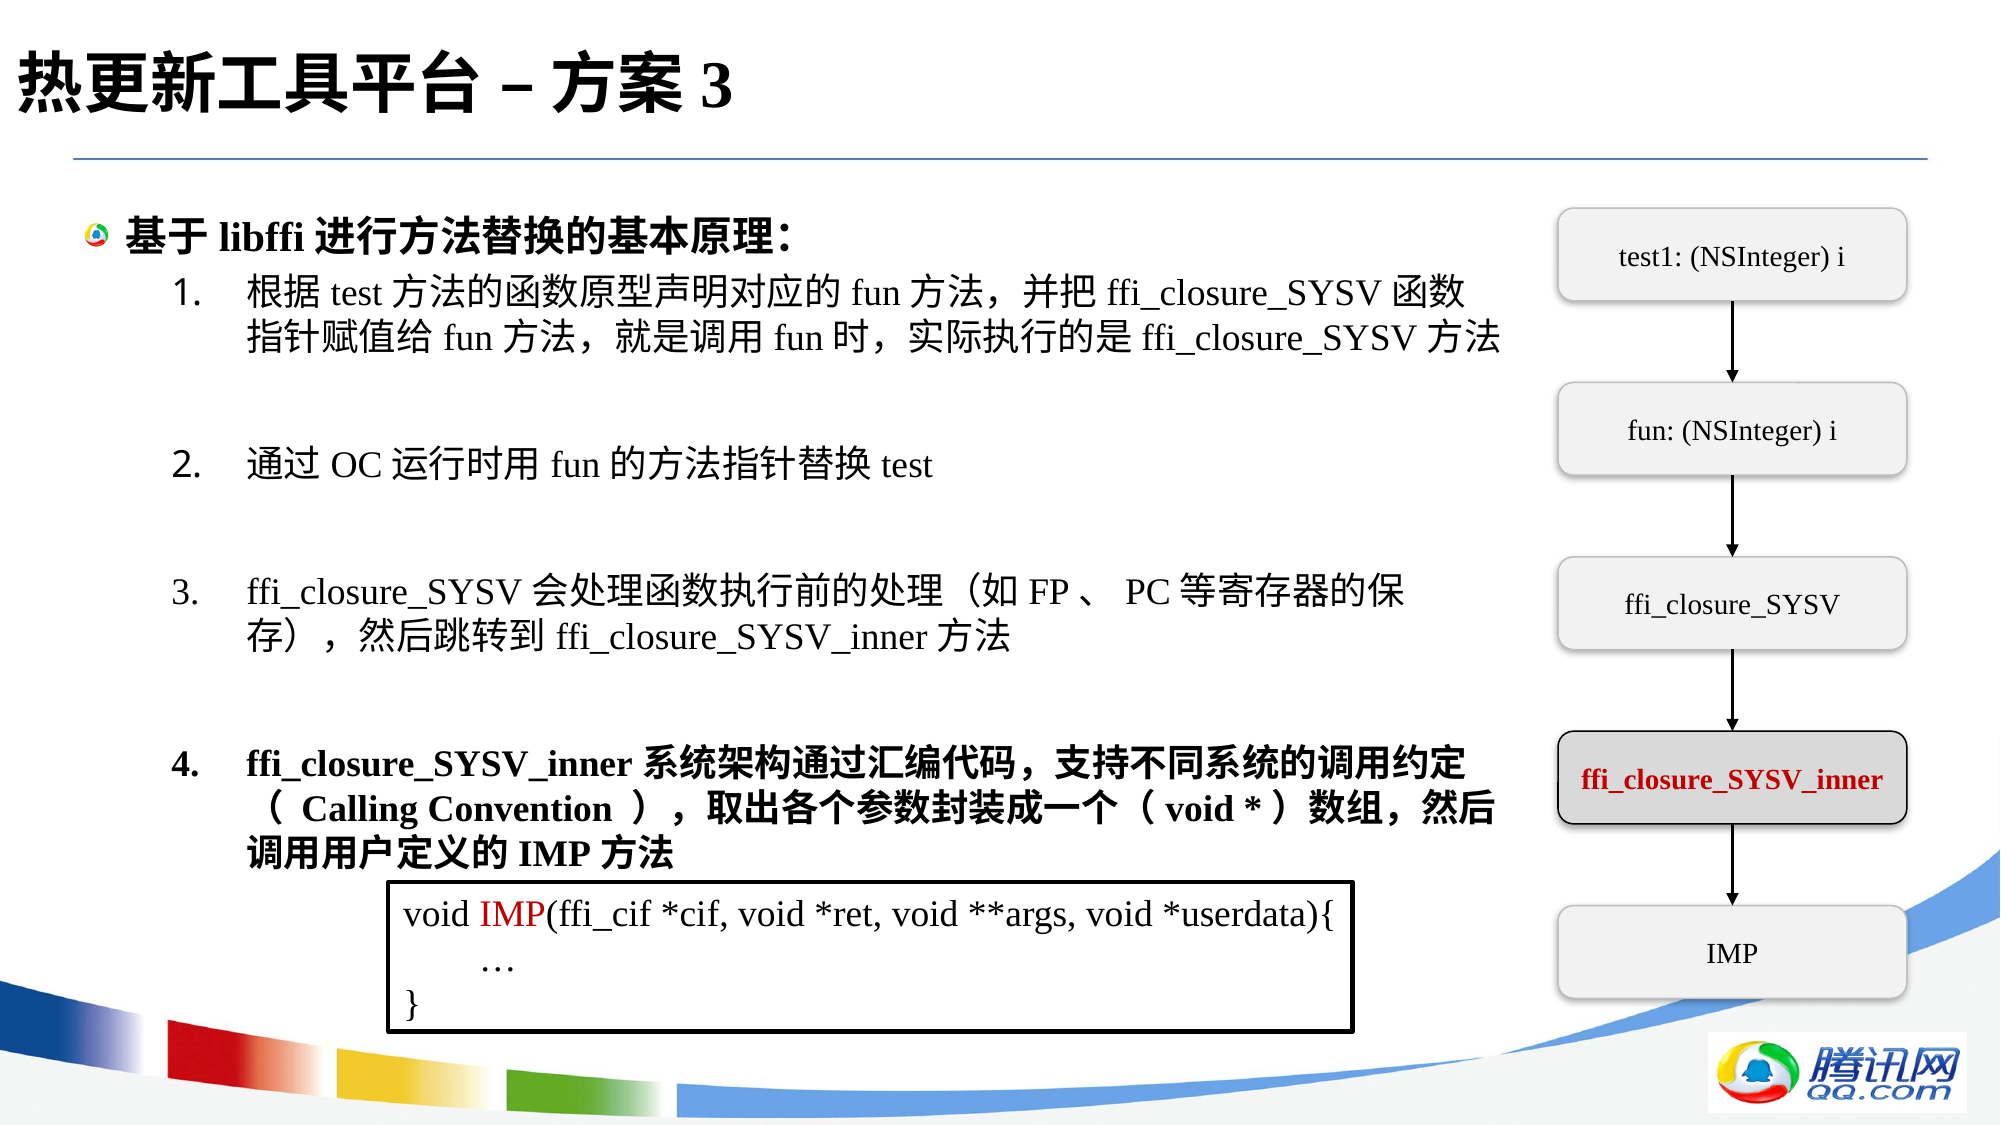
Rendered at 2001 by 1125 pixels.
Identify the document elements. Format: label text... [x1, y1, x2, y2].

text_box test1: (NSInteger) i [1557, 207, 1908, 302]
text_box void IMP(ffi_cif *cif, void *ret, void **args, void *userdata){ … } [386, 880, 1355, 1034]
text_box fun: (NSInteger) i [1557, 381, 1908, 476]
title 热更新工具平台 – 方案3 [1, 12, 1317, 150]
text_box ffi_closure_SYSV_inner [1557, 730, 1908, 825]
text_box ffi_closure_SYSV [1557, 556, 1908, 651]
list 基于libffi进行方法替换的基本原理： 根据test方法的函数原型声明对应的fun方法，并把ffi_closure_SYSV函数指针赋值给fun方法，就是调用fun时，实际执行的是ffi_closure_SYSV方法 通过OC运行时用fun的方法指针替换test ffi_closure_SYSV会处理函数执行前的处理（如FP、PC等寄存器的保存），然后跳转到ffi_closure_SYSV_inner方法 ffi_closure_SYSV_inner系统架构通过汇编代码，支持不同系统的调用约定（ Calling Convention ），取出各个参数封装成一个（void *）数组，然后调用用户定义的IMP方法 [67, 202, 1517, 985]
text_box IMP [1557, 904, 1908, 1000]
picture [0, 0, 2000, 1125]
